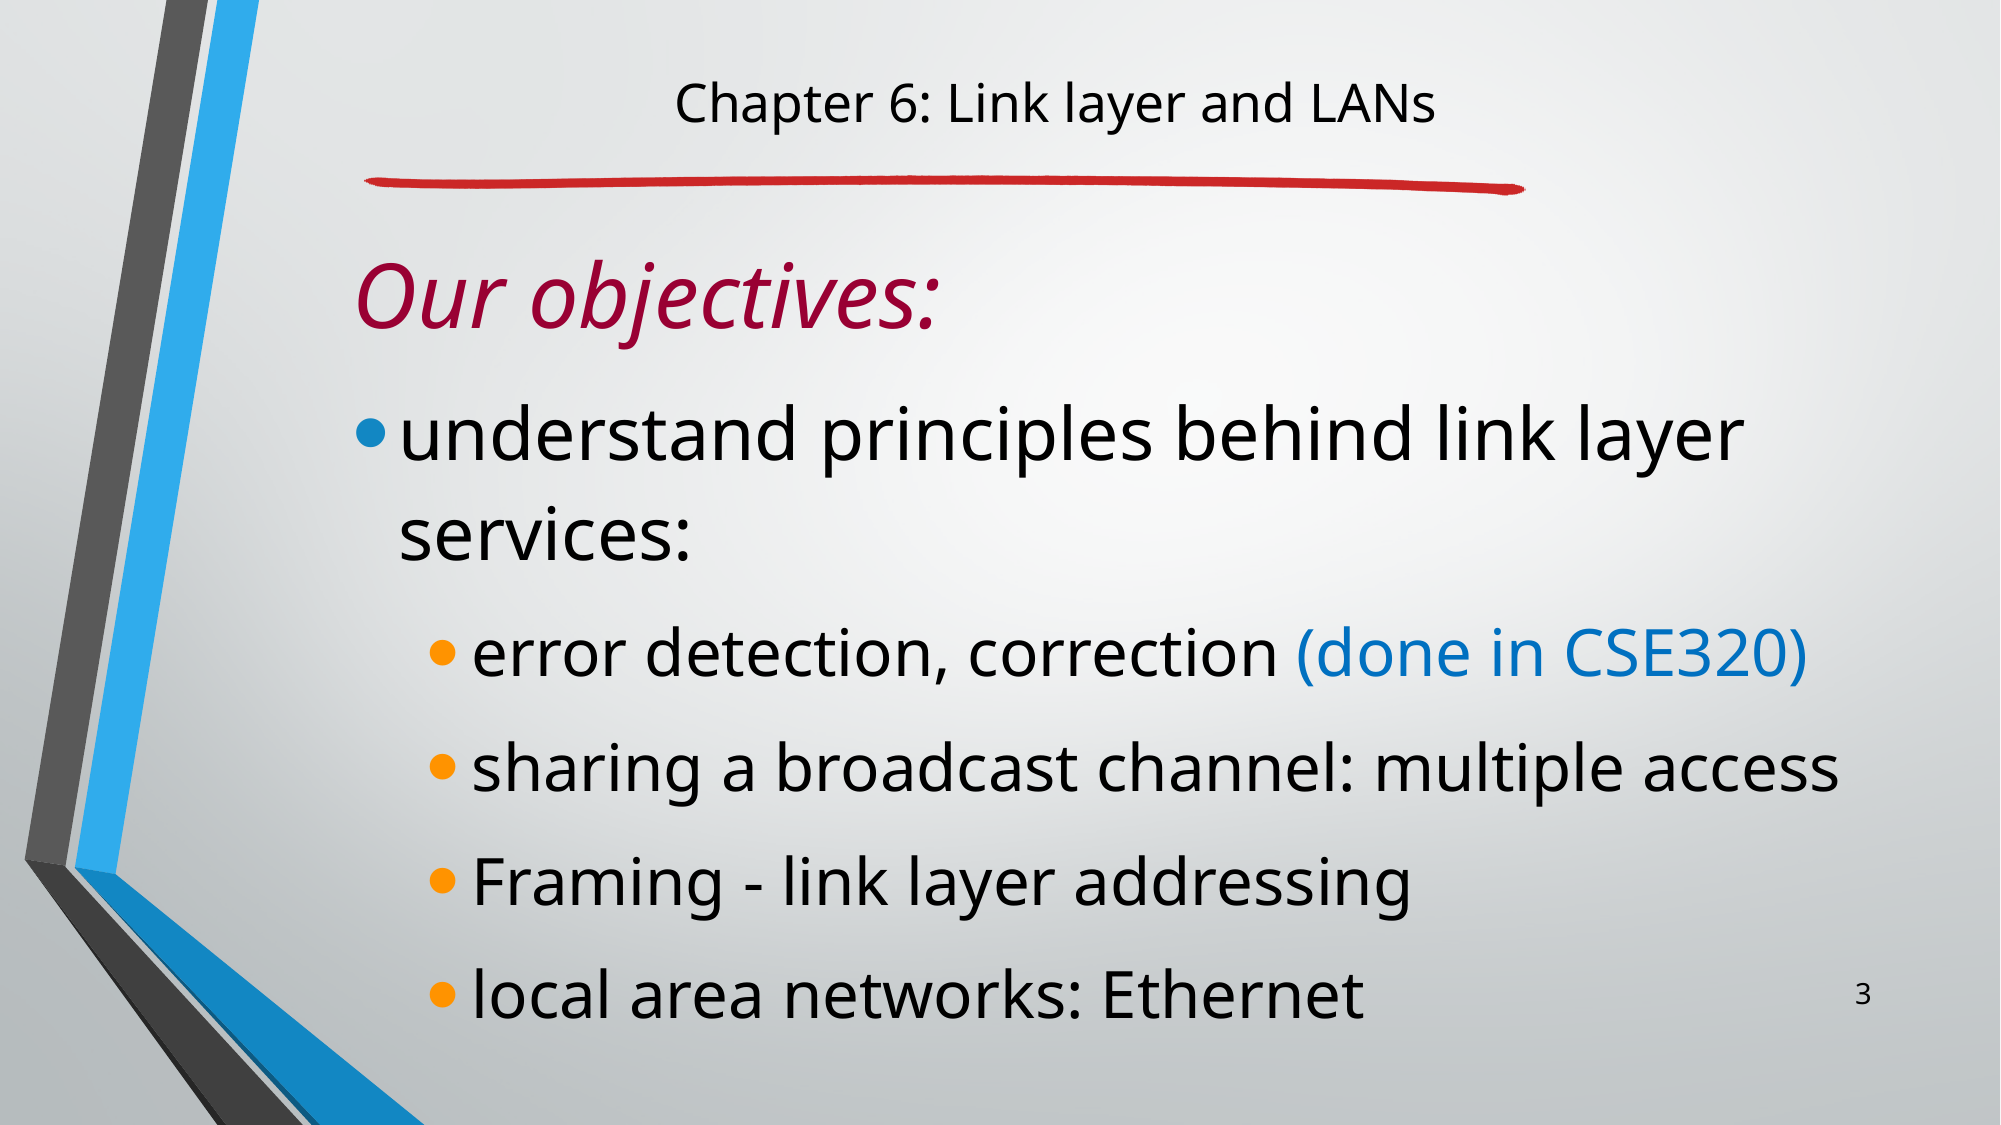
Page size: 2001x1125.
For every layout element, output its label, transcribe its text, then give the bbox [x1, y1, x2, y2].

title Chapter 6: Link layer and LANs [234, 58, 1878, 147]
slide_number 3 [1796, 965, 1887, 1025]
picture [358, 170, 1539, 201]
list Our objectives: understand principles behind link layer services: error detection, correction (done in CSE320) sharing a broadcast channel: multiple access Framing - link layer addressing local area networks: Ethernet [337, 224, 1899, 1046]
